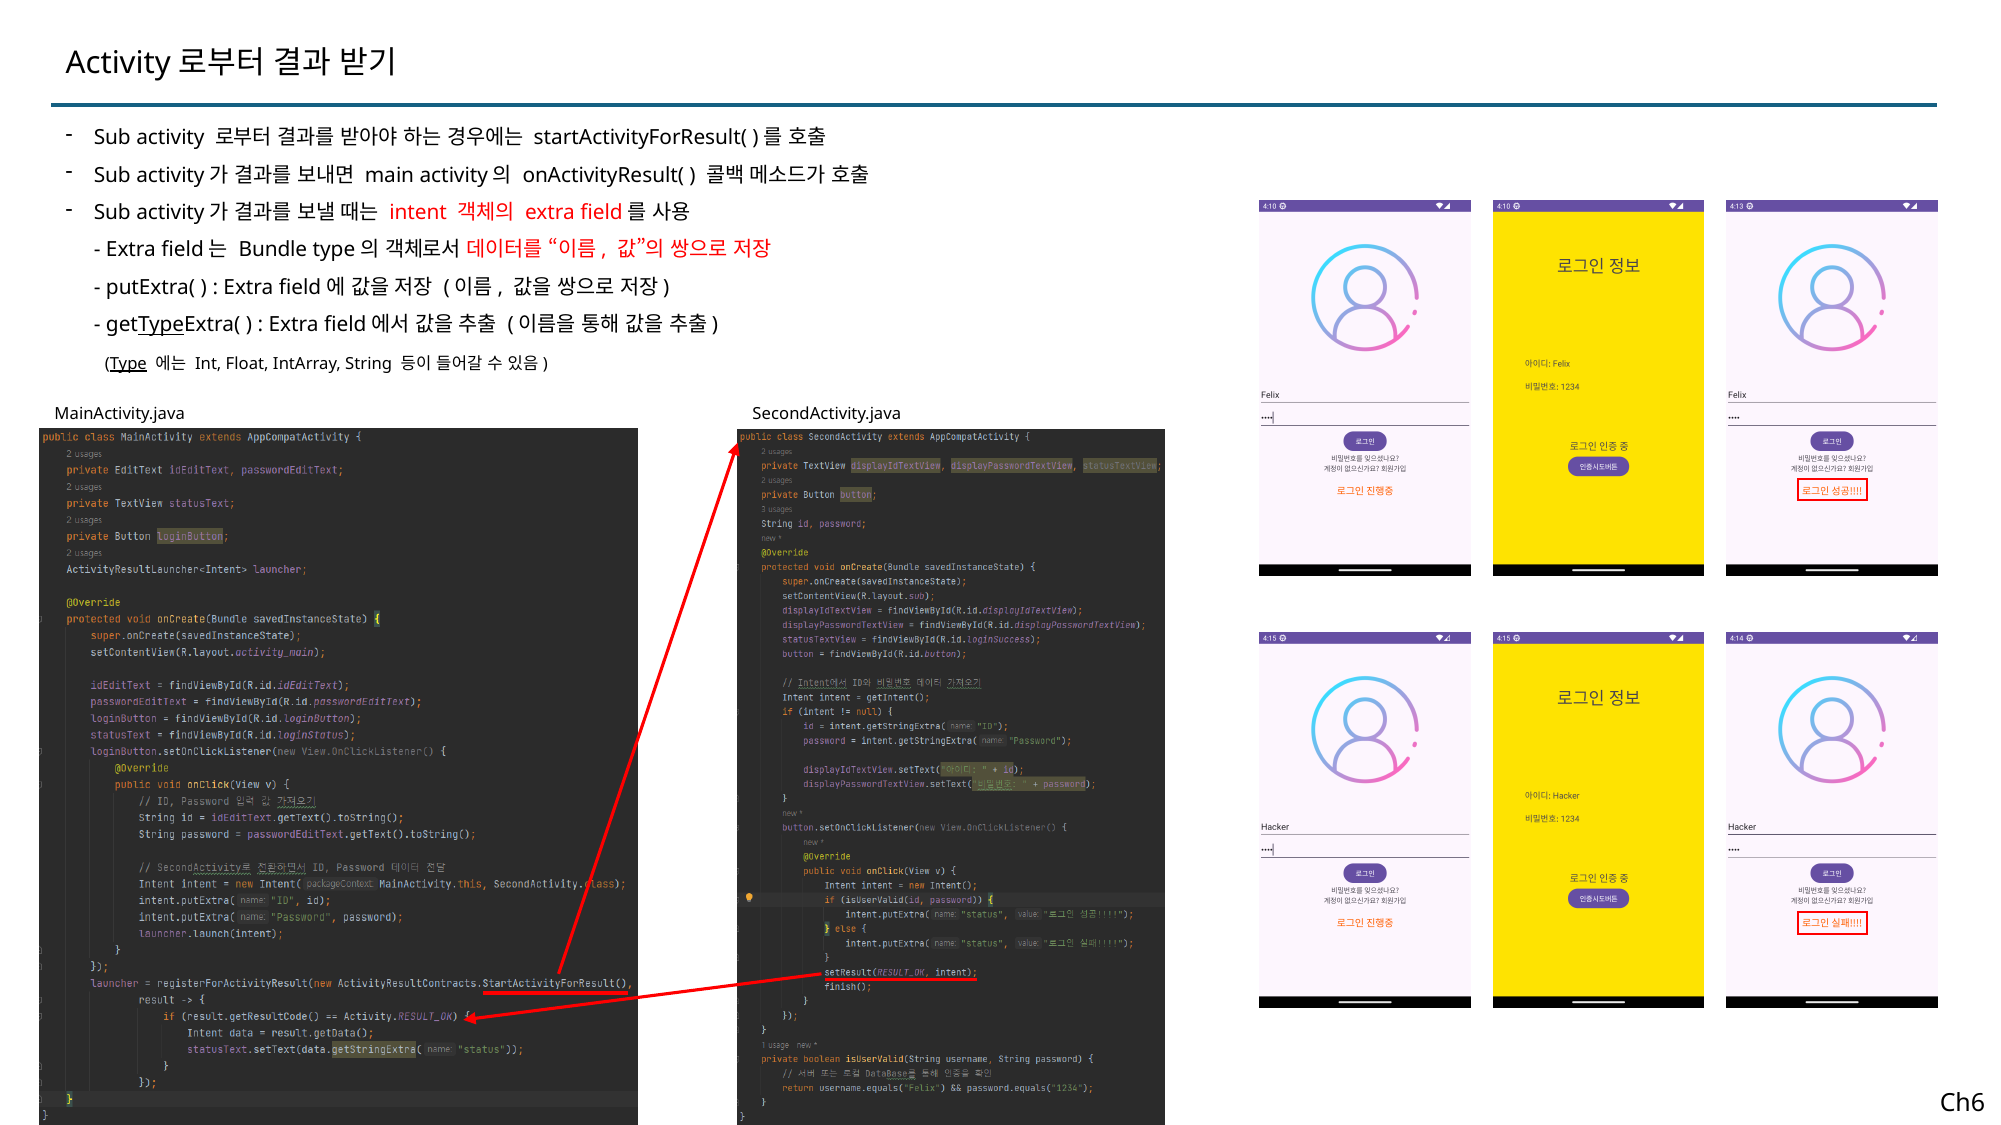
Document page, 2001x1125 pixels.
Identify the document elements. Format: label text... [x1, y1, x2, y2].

picture [1259, 199, 1472, 576]
picture [1725, 631, 1938, 1008]
picture [1725, 199, 1938, 576]
text_box Activity로부터 결과 받기 [50, 34, 864, 87]
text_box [462, 973, 822, 1021]
picture [737, 428, 1165, 1125]
text_box Ch6 [1913, 1079, 2000, 1125]
picture [39, 427, 639, 1125]
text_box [558, 442, 739, 973]
picture [1492, 631, 1705, 1008]
text_box Sub activity 로부터 결과를 받아야 하는 경우에는 startActivityForResult( )를 호출 Sub activity가 결과를 보내면 main activity의 onActivityResult( ) 콜백 메소드가 호출 Sub activity가 결과를 보낼 때는 intent 객체의 extra field를 사용 - Extra field는 Bundle type의 객체로서 데이터를 “이름, 값”의 쌍으로 저장 - putExtra( ) : Extra field에 값을 저장 (이름, 값을 쌍으로 저장) - getTypeExtra( ) : Extra field에서 값을 추출 (이름을 통해 값을 추출) (Type 에는 Int, Float, IntArray, String 등이 들어갈 수 있음) [50, 106, 1160, 381]
text_box SecondActivity.java [737, 395, 1018, 428]
picture [1259, 631, 1472, 1008]
picture [1492, 199, 1705, 576]
text_box MainActivity.java [39, 395, 320, 427]
